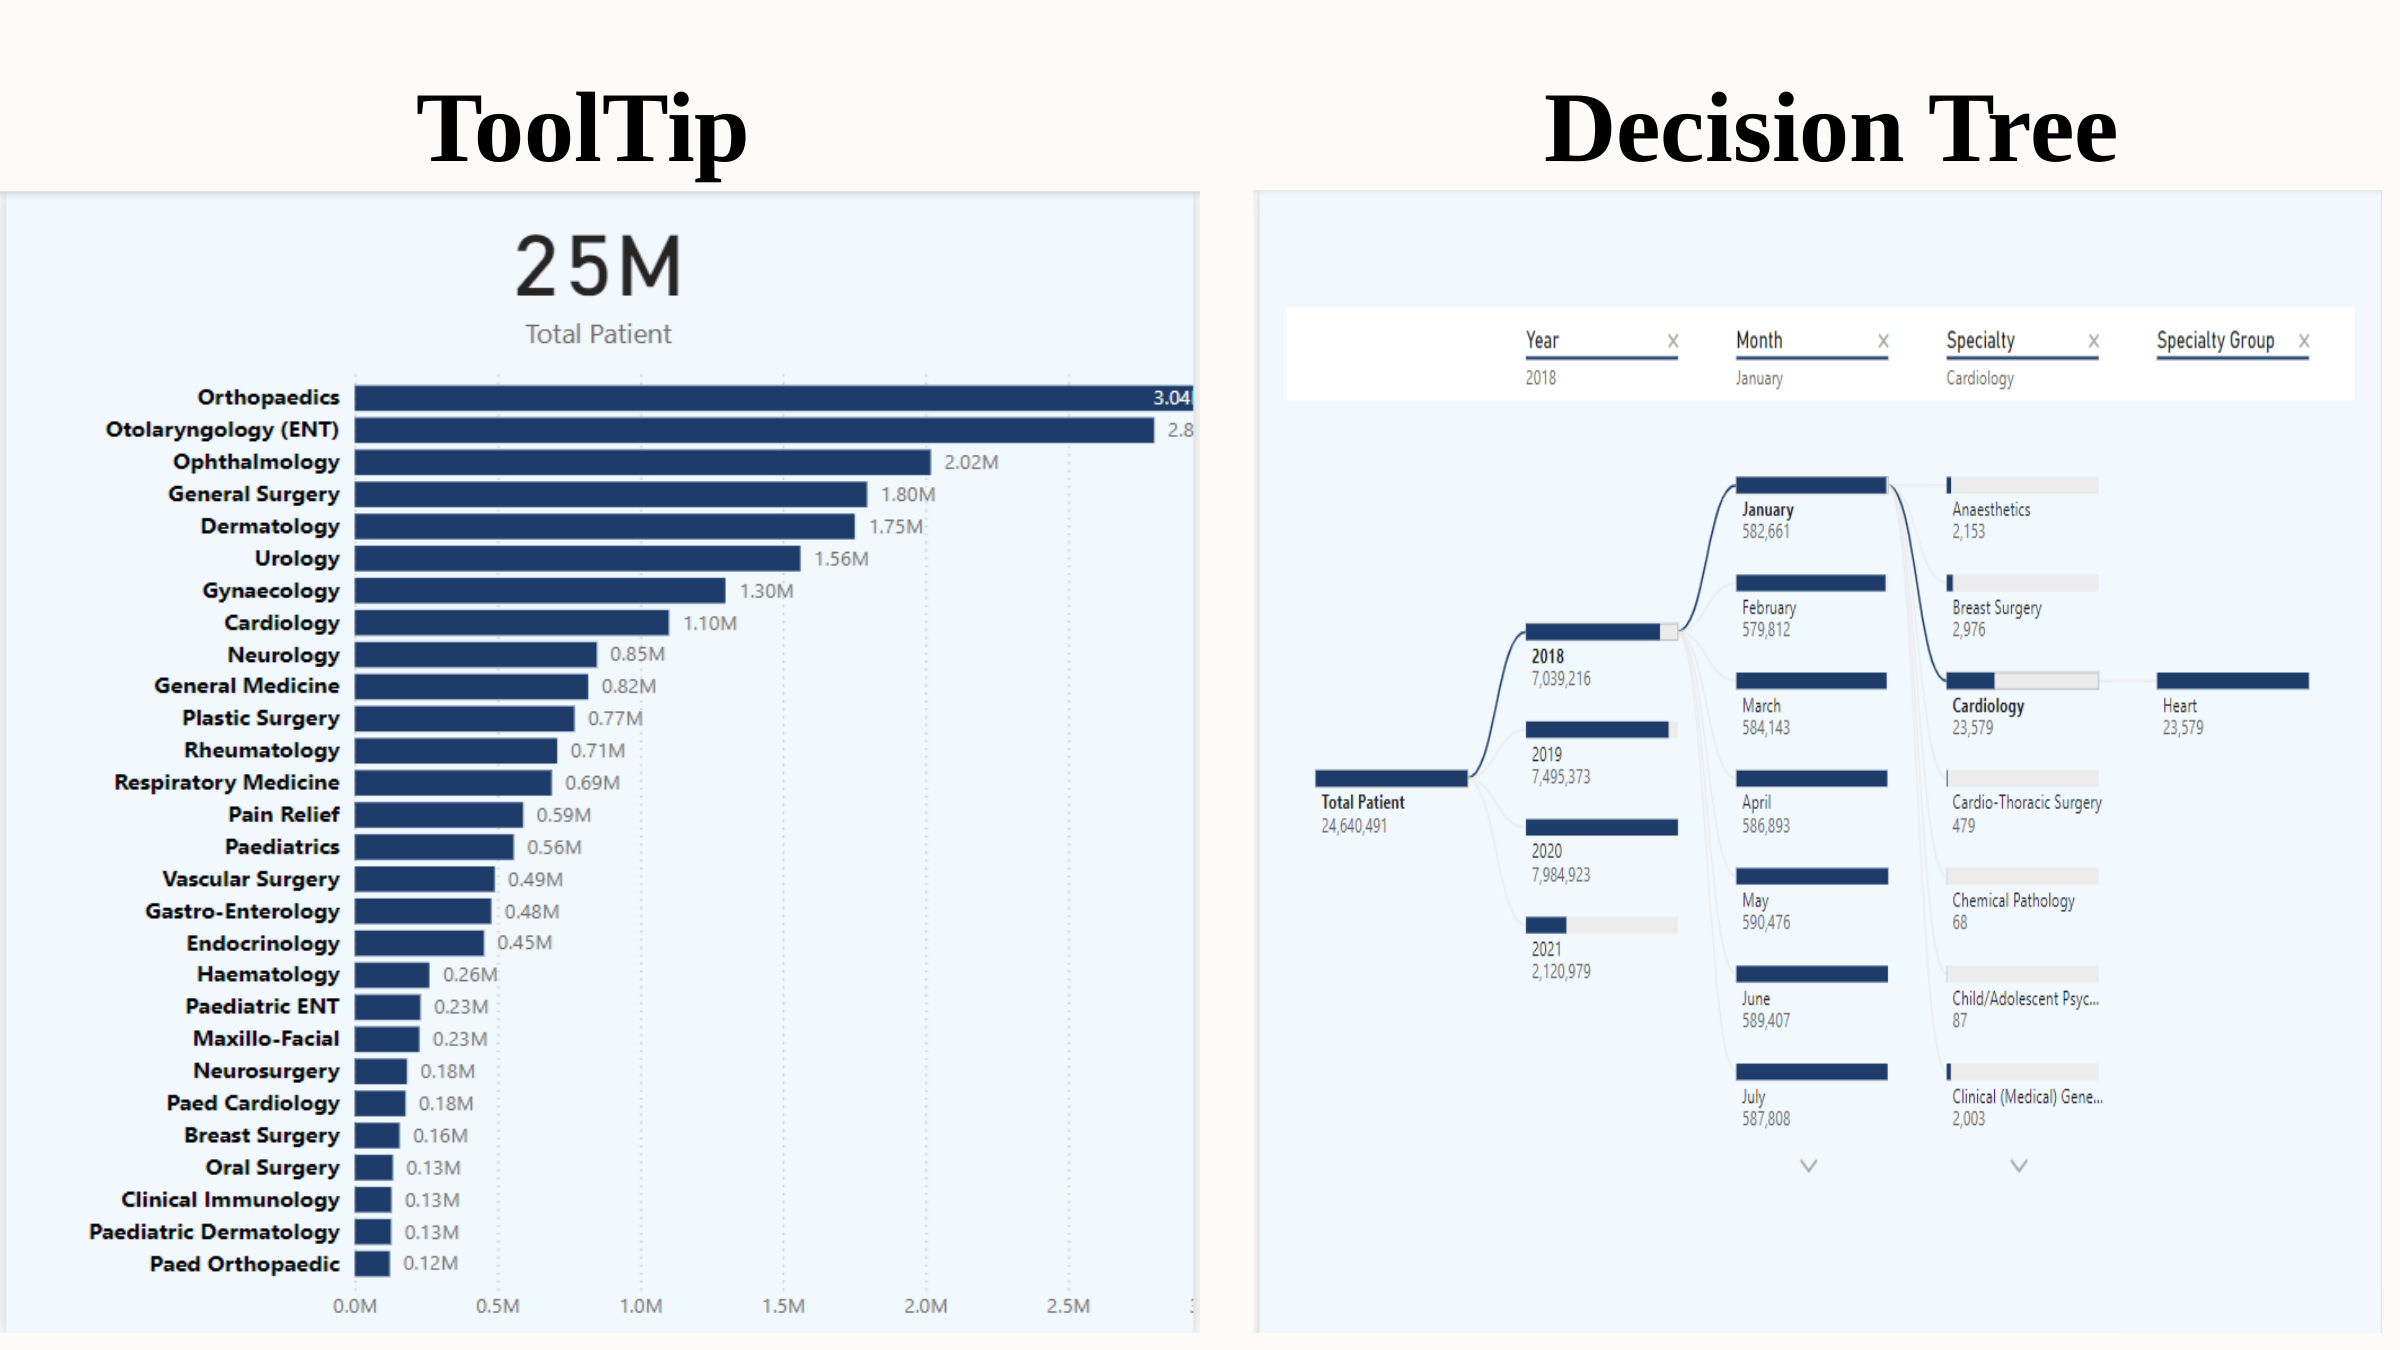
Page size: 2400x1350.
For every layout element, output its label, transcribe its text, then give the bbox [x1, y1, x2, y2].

text_box Decision Tree [1317, 54, 2347, 189]
text_box ToolTip [18, 54, 1149, 189]
picture [1252, 190, 2389, 1339]
picture [0, 190, 1200, 1333]
